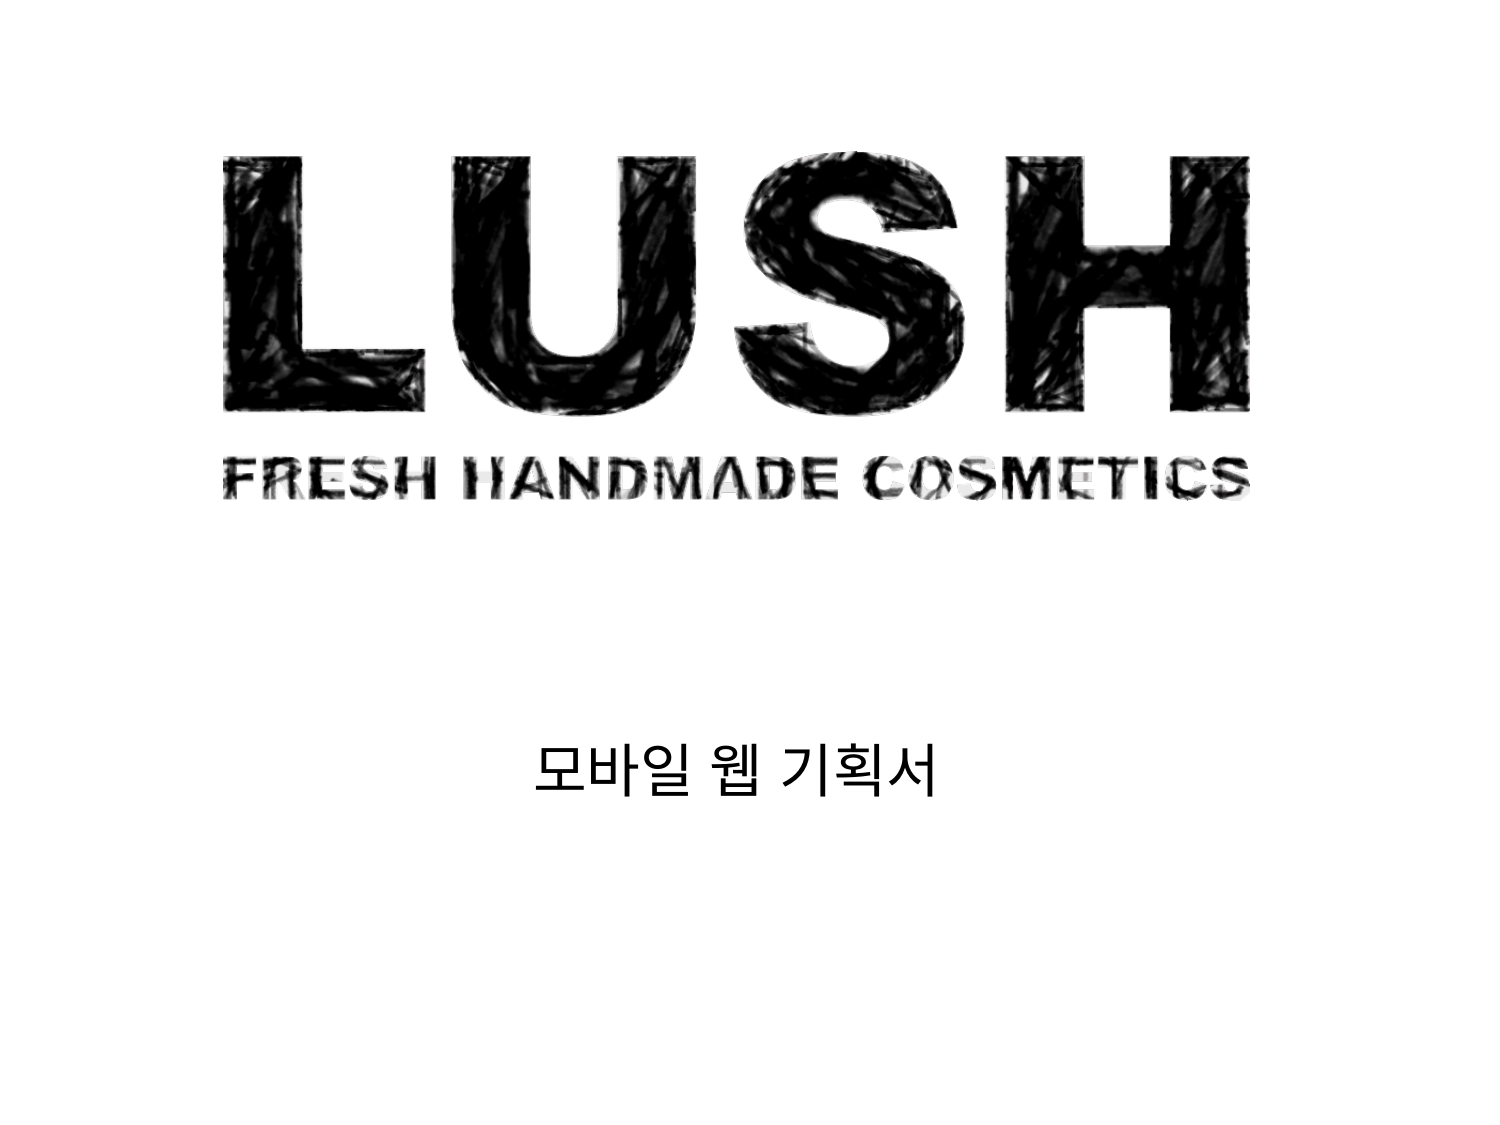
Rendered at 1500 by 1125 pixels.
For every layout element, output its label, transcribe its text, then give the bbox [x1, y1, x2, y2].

text_box 모바일 웹 기획서 [518, 726, 955, 812]
picture [223, 151, 1250, 501]
